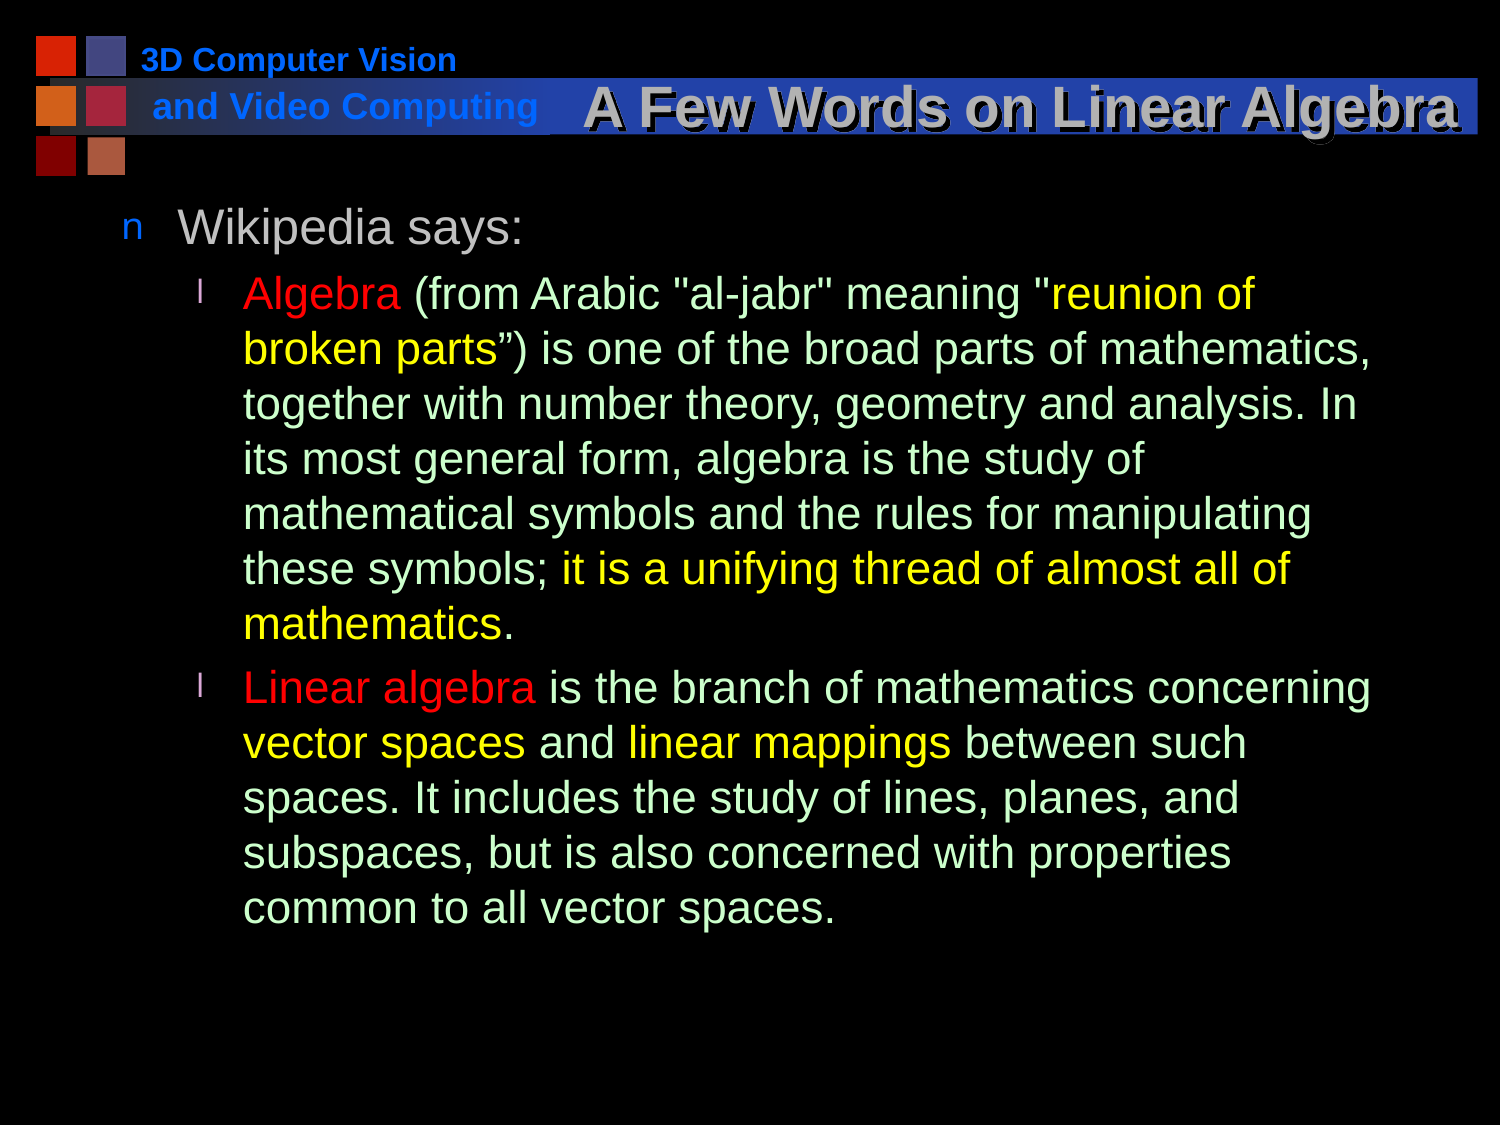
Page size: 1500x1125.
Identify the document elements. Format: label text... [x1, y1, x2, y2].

title A Few Words on Linear Algebra [549, 46, 1492, 148]
list Wikipedia says: Algebra (from Arabic "al-jabr" meaning "reunion of broken parts”) is one of the broad parts of mathematics, together with number theory, geometry and analysis. In its most general form, algebra is the study of mathematical symbols and the rules for manipulating these symbols; it is a unifying thread of almost all of mathematics. Linear algebra is the branch of mathematics concerning vector spaces and linear mappings between such spaces. It includes the study of lines, planes, and subspaces, but is also concerned with properties common to all vector spaces. [105, 186, 1401, 1013]
